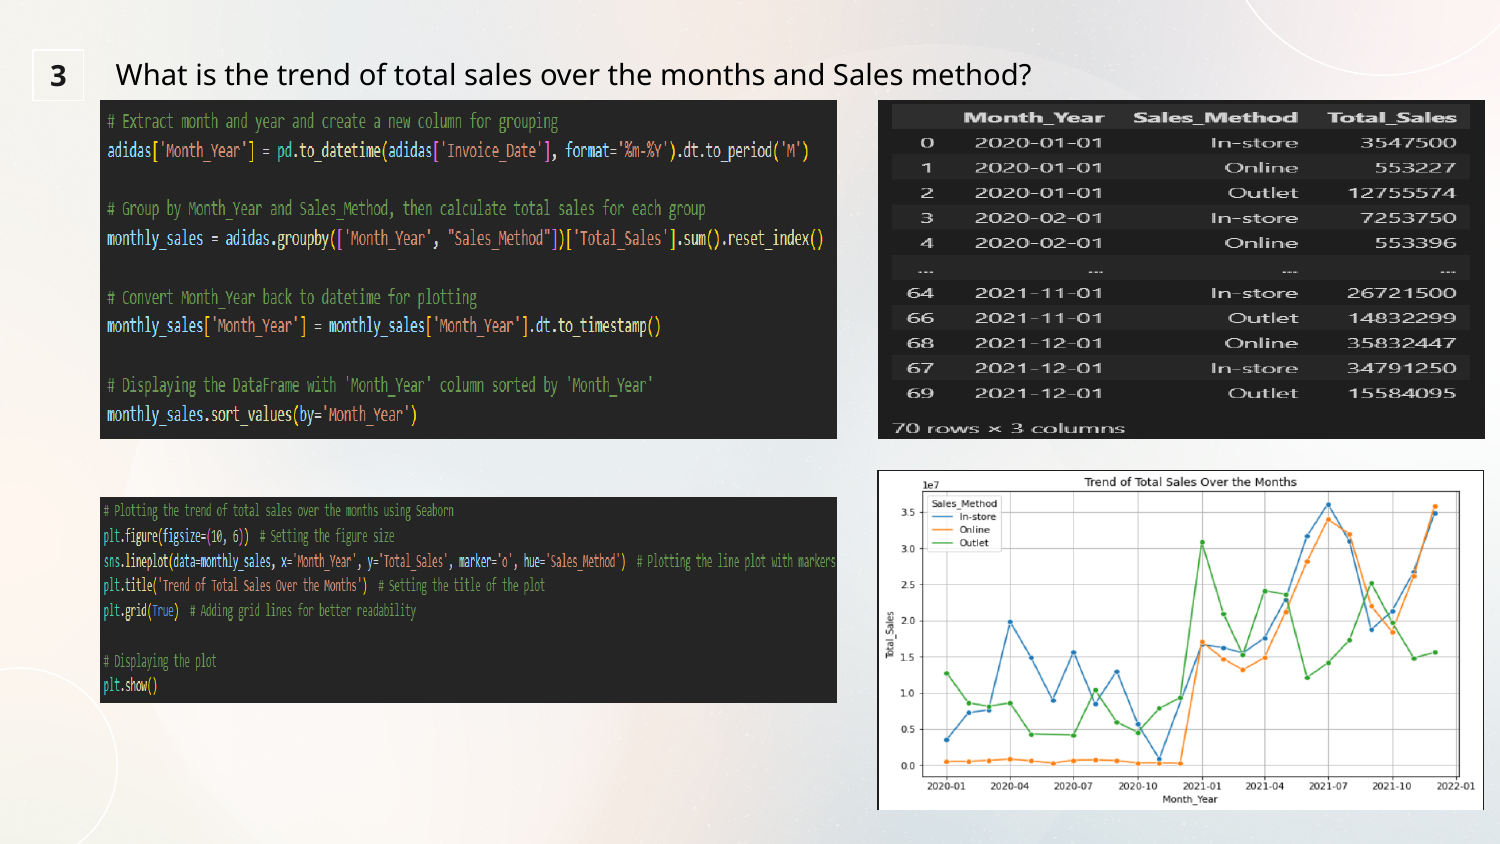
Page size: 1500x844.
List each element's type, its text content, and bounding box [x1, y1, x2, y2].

picture [876, 470, 1485, 810]
picture [100, 497, 837, 703]
picture [877, 100, 1485, 440]
text_box 3 [33, 50, 84, 101]
text_box What is the trend of total sales over the months and Sales method? [100, 41, 1113, 109]
picture [100, 100, 837, 440]
